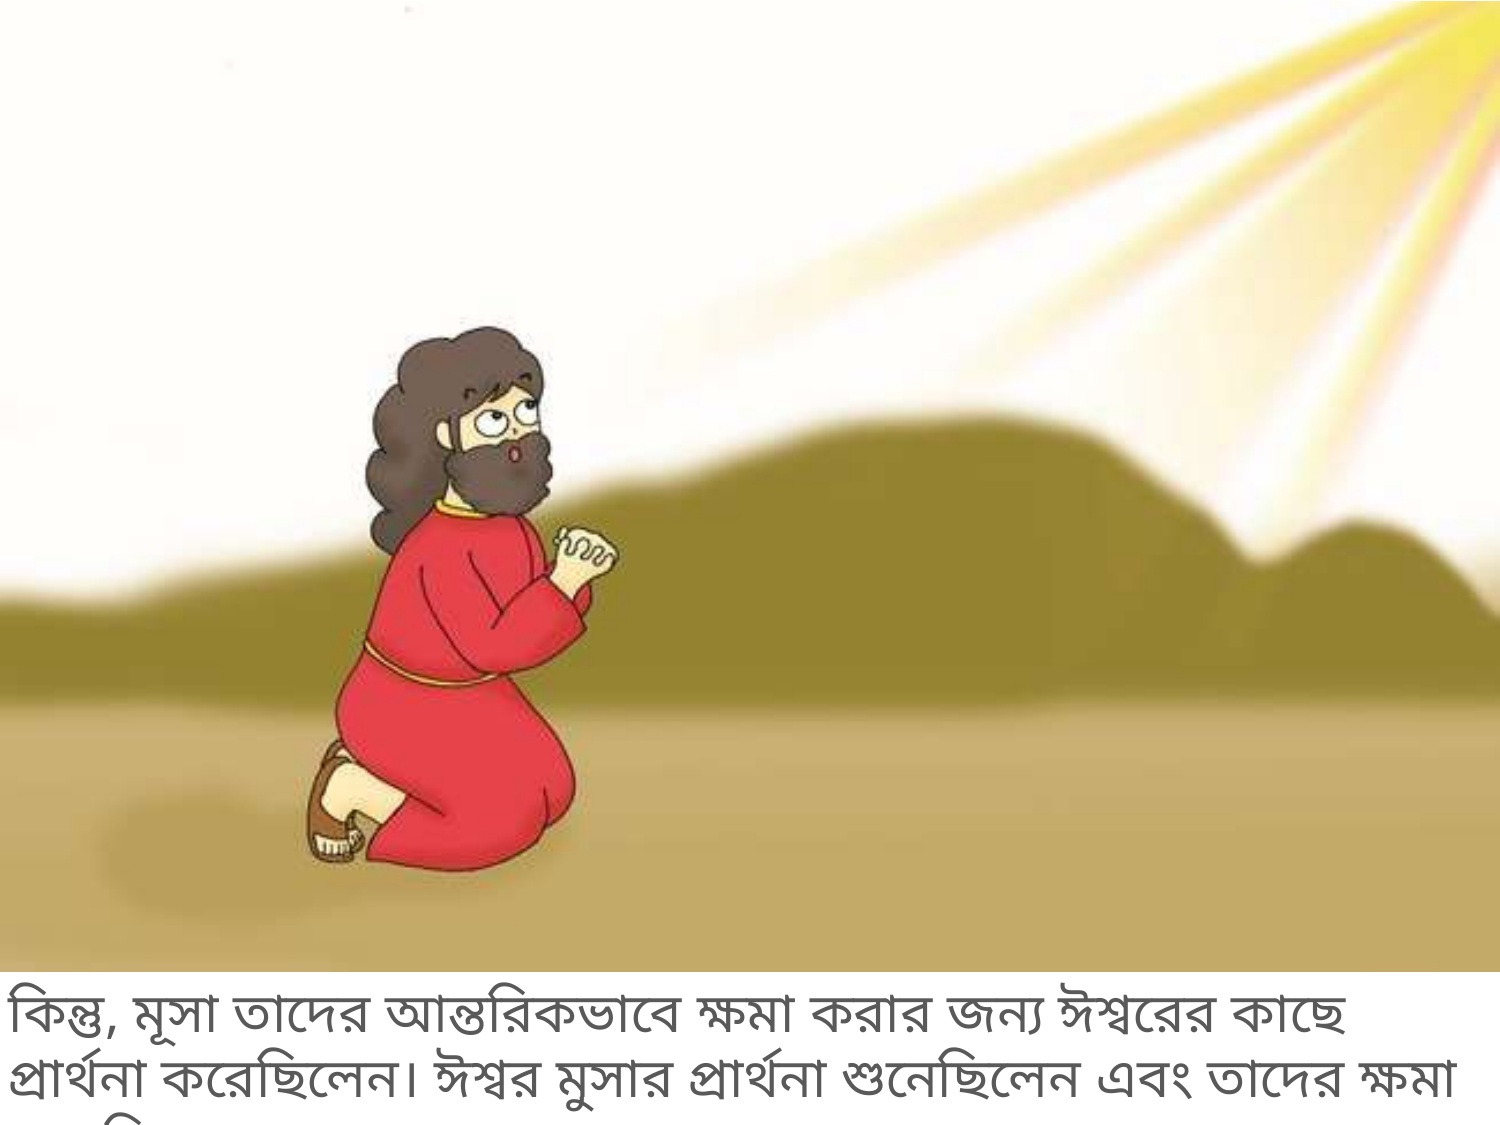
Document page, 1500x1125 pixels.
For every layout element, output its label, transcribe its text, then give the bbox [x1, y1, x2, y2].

picture [0, 0, 1500, 972]
text_box কিন্তু, মূসা তাদের আন্তরিকভাবে ক্ষমা করার জন্য ঈশ্বরের কাছে প্রার্থনা করেছিলেন। ঈশ্বর মুসার প্রার্থনা শুনেছিলেন এবং তাদের ক্ষমা করেছিলেন। [0, 979, 1500, 1125]
